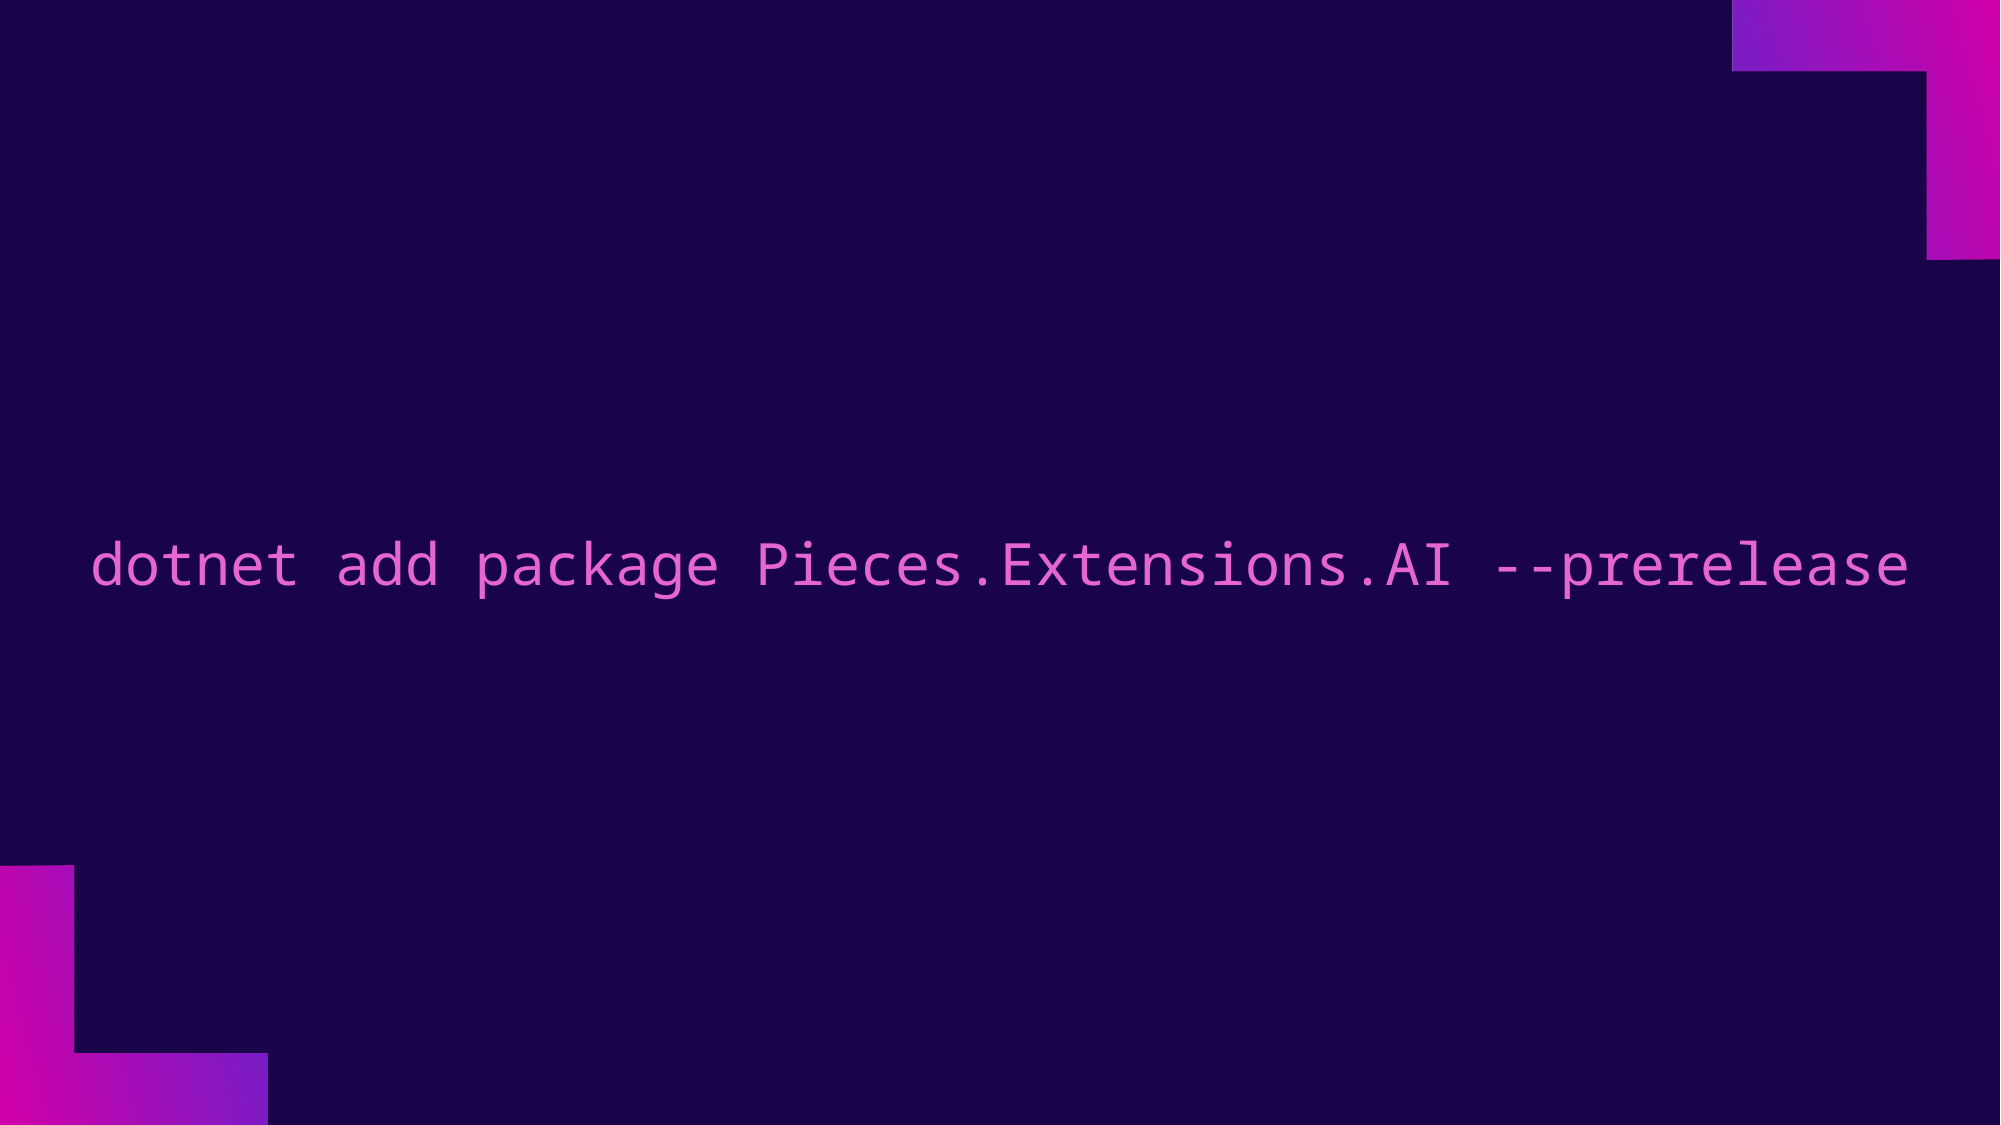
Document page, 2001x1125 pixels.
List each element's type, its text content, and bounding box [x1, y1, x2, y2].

picture [0, 865, 268, 1125]
title dotnet add package Pieces.Extensions.AI --prerelease [23, 527, 1976, 598]
picture [1733, 0, 2000, 260]
